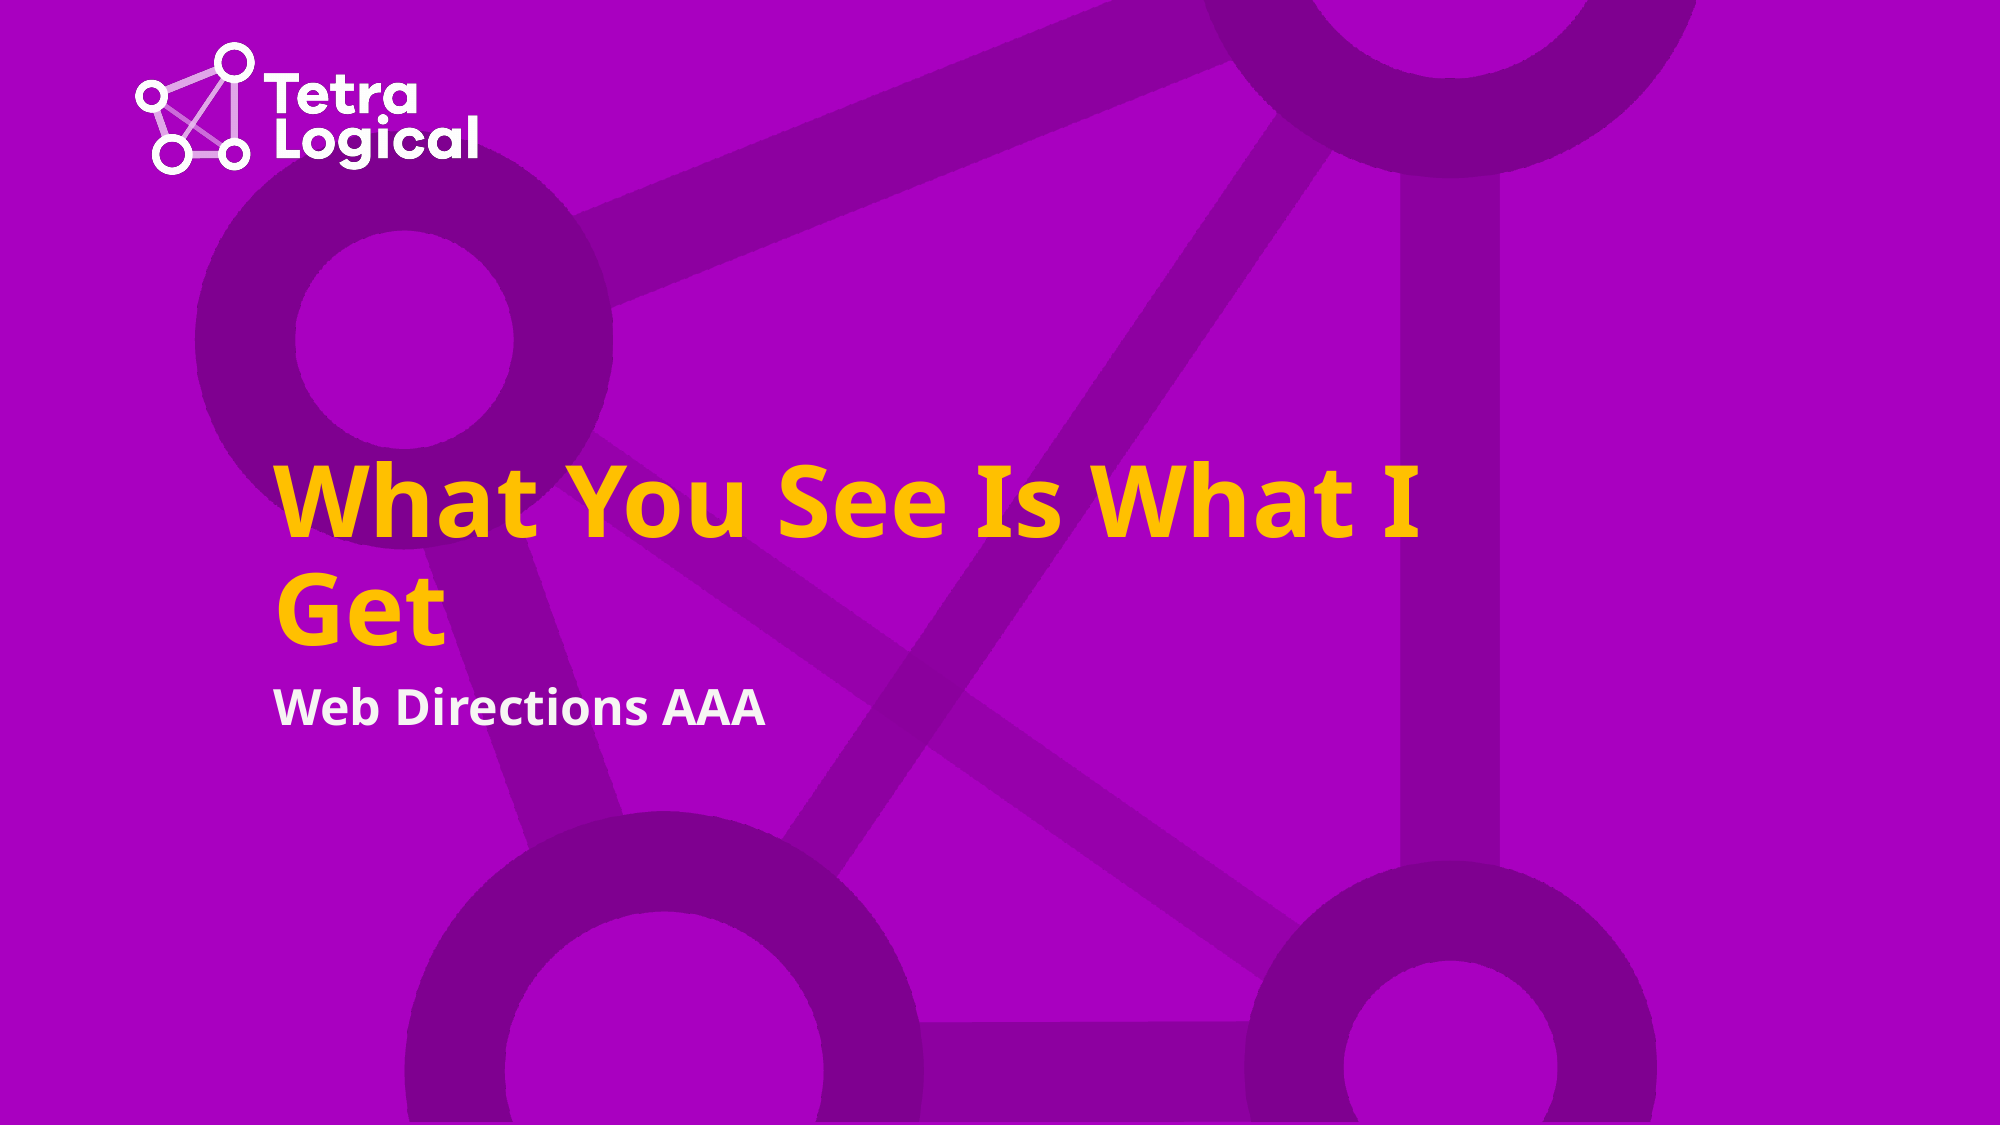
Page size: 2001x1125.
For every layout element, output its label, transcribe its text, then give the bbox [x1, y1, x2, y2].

subtitle Web Directions AAA [273, 681, 1491, 954]
picture [99, 0, 1803, 1122]
title What You See Is What I Get [273, 252, 1491, 667]
